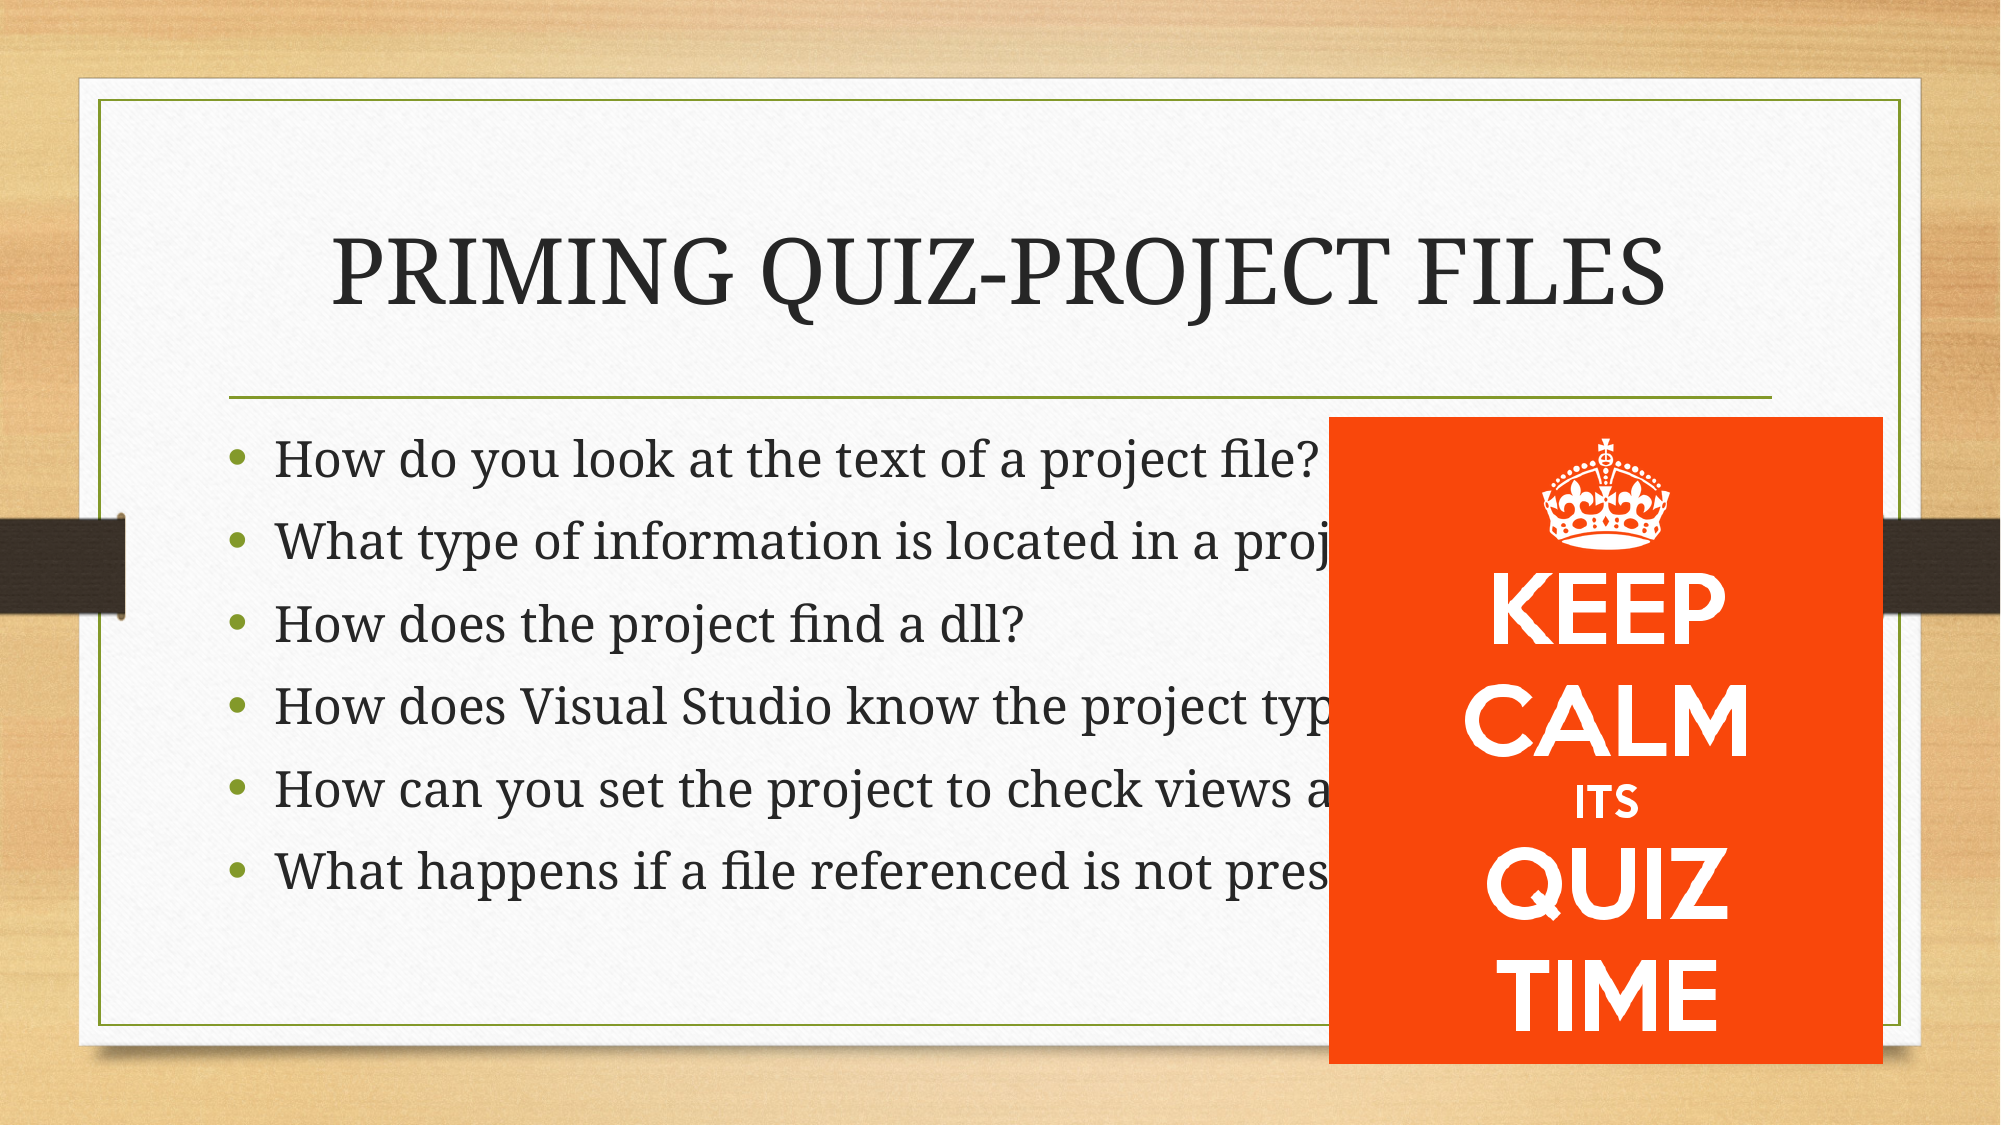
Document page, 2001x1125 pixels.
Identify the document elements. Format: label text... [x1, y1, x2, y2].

picture [0, 0, 2001, 1125]
title PRIMING QUIZ-PROJECT FILES [212, 161, 1788, 375]
list How do you look at the text of a project file? What type of information is located in a project file? How does the project find a dll? How does Visual Studio know the project type? How can you set the project to check views at compile time? What happens if a file referenced is not present? [212, 419, 1329, 964]
